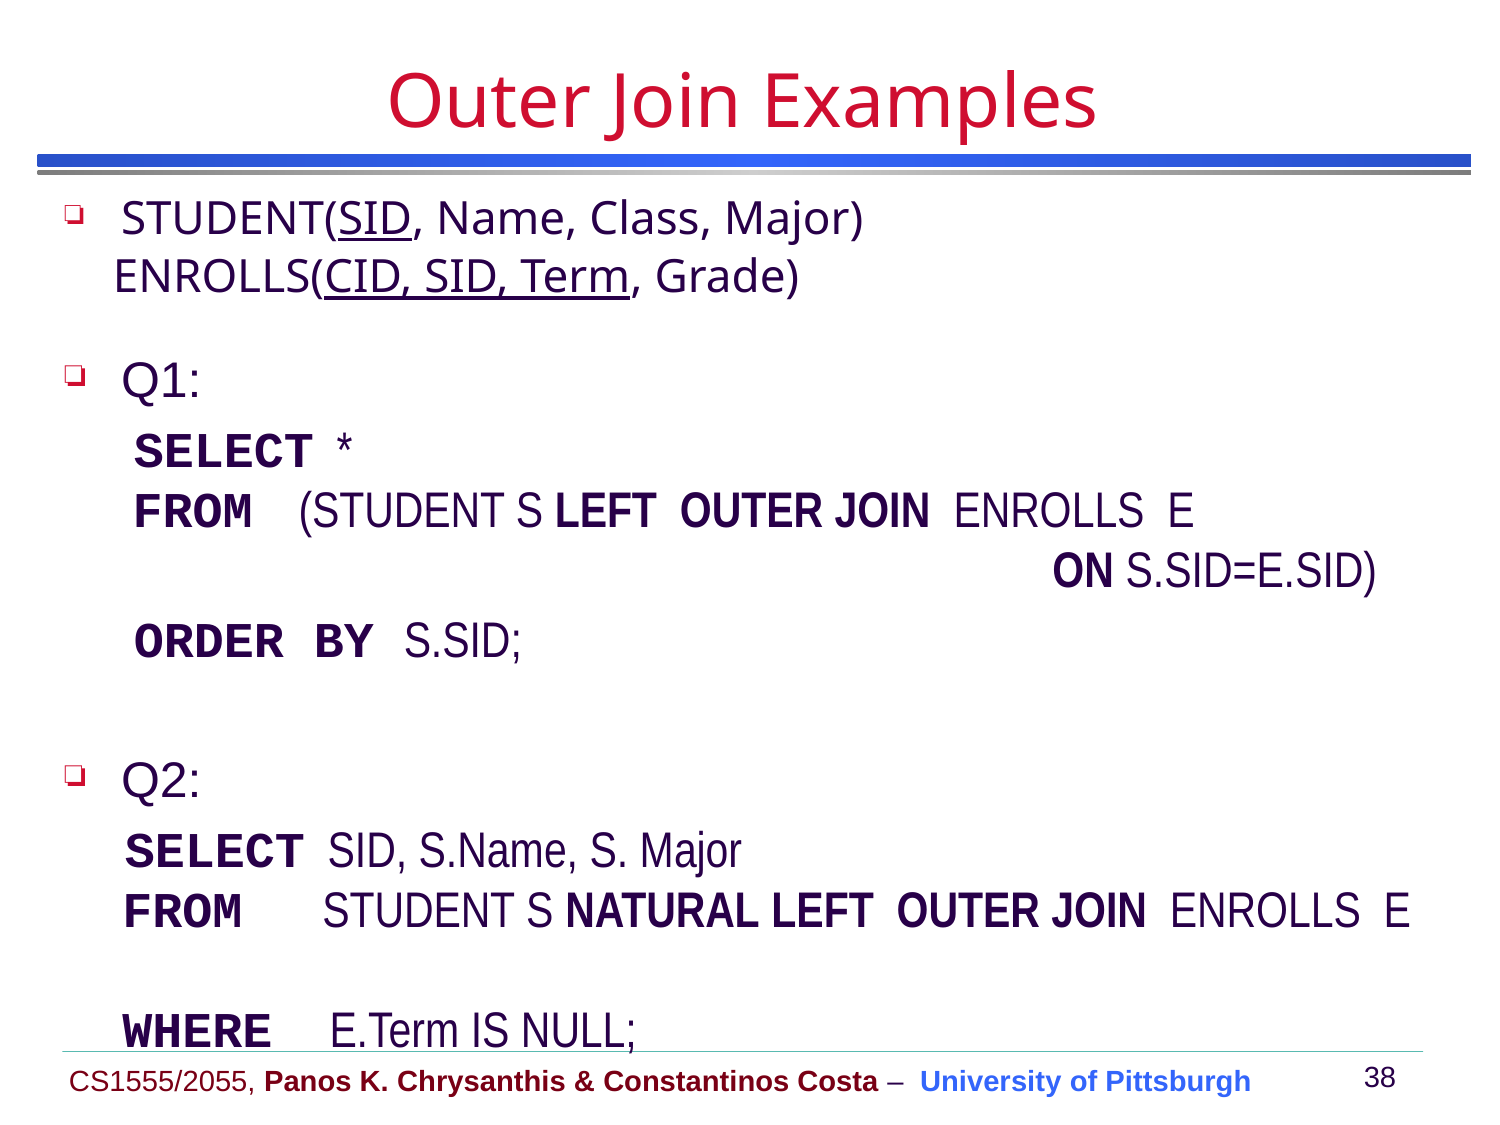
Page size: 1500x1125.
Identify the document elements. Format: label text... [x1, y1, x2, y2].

table_header A [407, 154, 412, 166]
table_cell D [497, 154, 502, 166]
table_cell D [1090, 154, 1094, 166]
title Outer Join Examples [0, 62, 1486, 150]
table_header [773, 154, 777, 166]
table_header A [952, 154, 956, 166]
list STUDENT(SID, Name, Class, Major) ENROLLS(CID, SID, Term, Grade) Q1: SELECT * FROM (STUDENT S LEFT OUTER JOIN ENROLLS E ON S.SID=E.SID) ORDER BY S.SID; Q2: SELECT SID, S.Name, S. Major FROM STUDENT S NATURAL LEFT OUTER JOIN ENROLLS E WHERE E.Term IS NULL; [50, 187, 1450, 1025]
